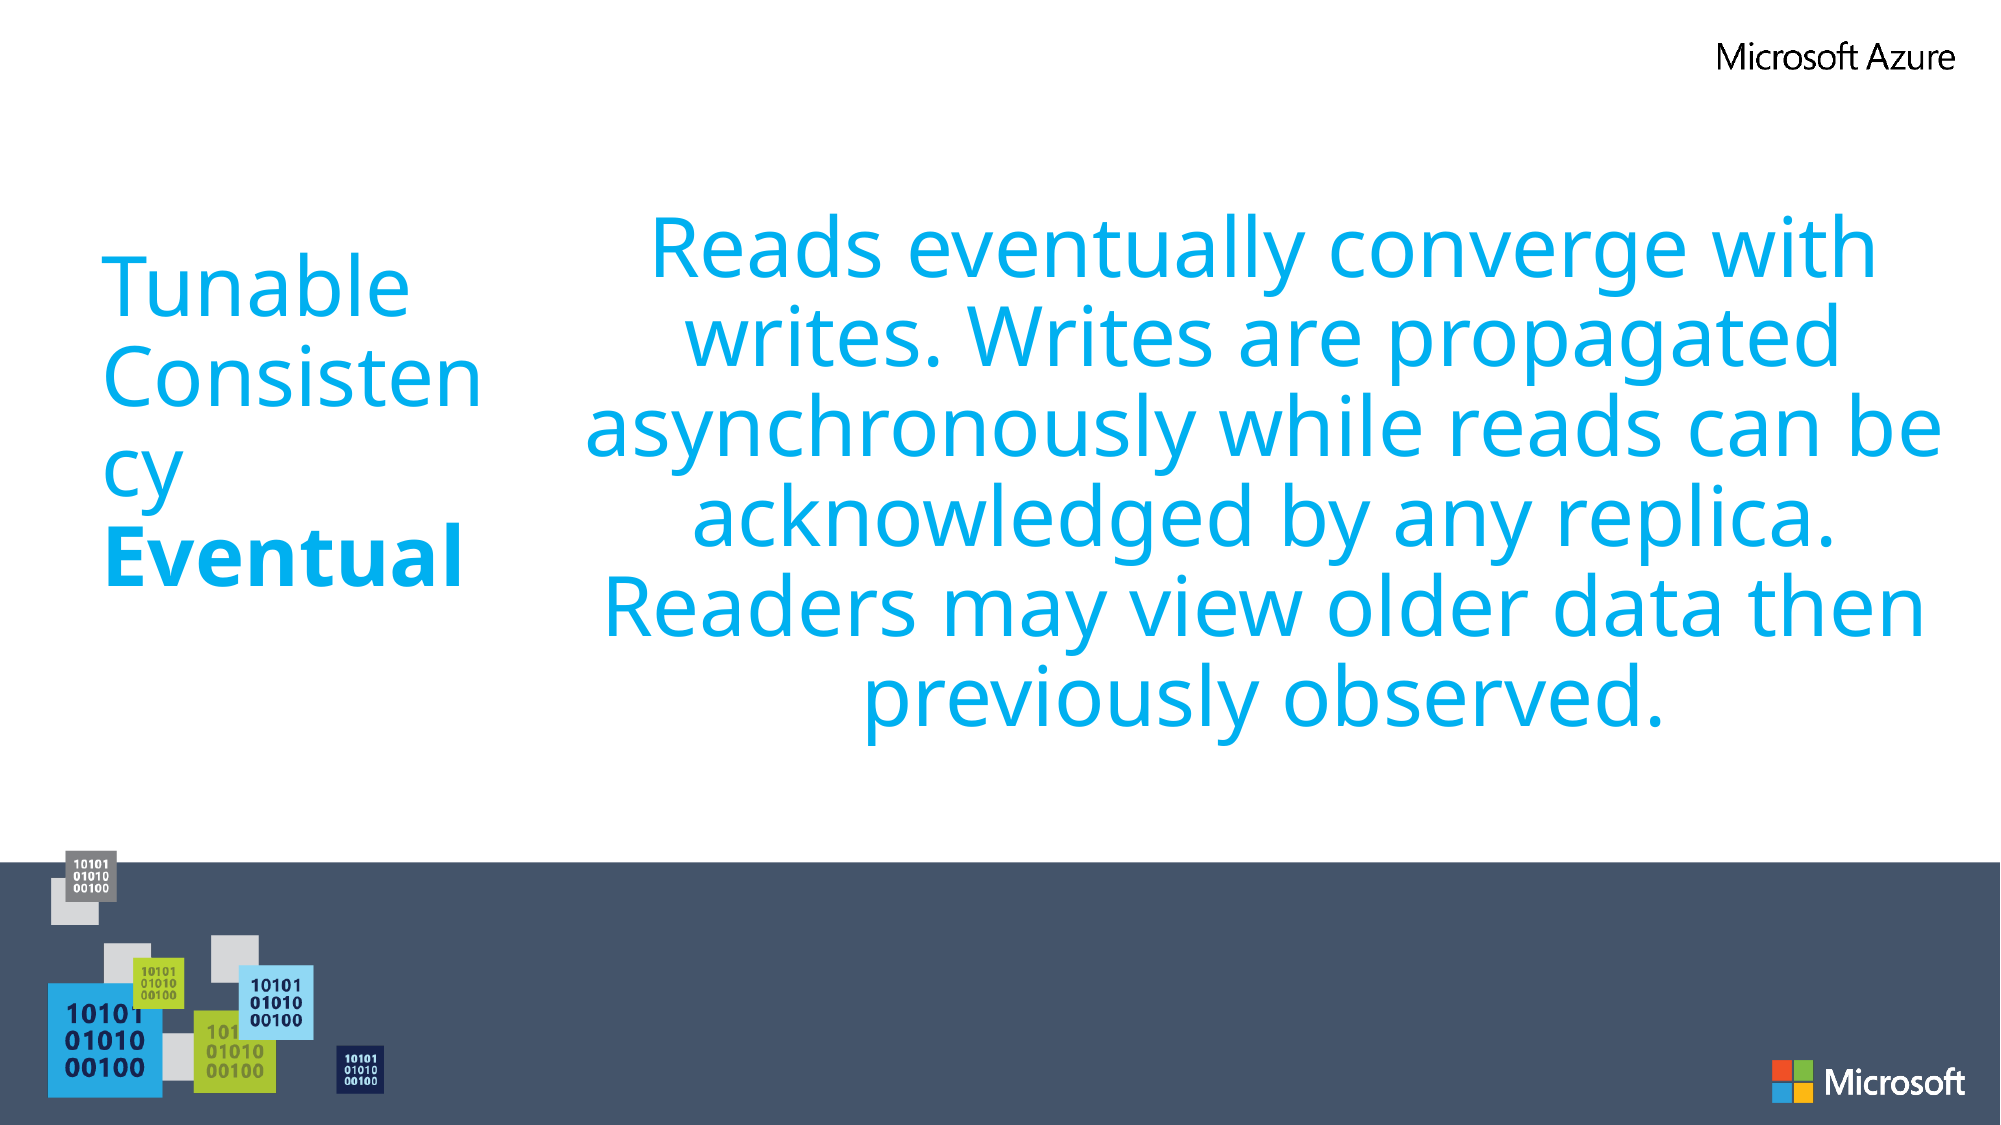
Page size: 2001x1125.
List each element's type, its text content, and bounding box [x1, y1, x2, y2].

title Tunable Consistency Eventual [45, 399, 513, 551]
picture [1699, 24, 1973, 88]
picture [17, 808, 463, 1125]
list Reads eventually converge with writes. Writes are propagated asynchronously while reads can be acknowledged by any replica. Readers may view older data then previously observed. [557, 112, 1973, 838]
picture [1772, 1060, 1965, 1103]
